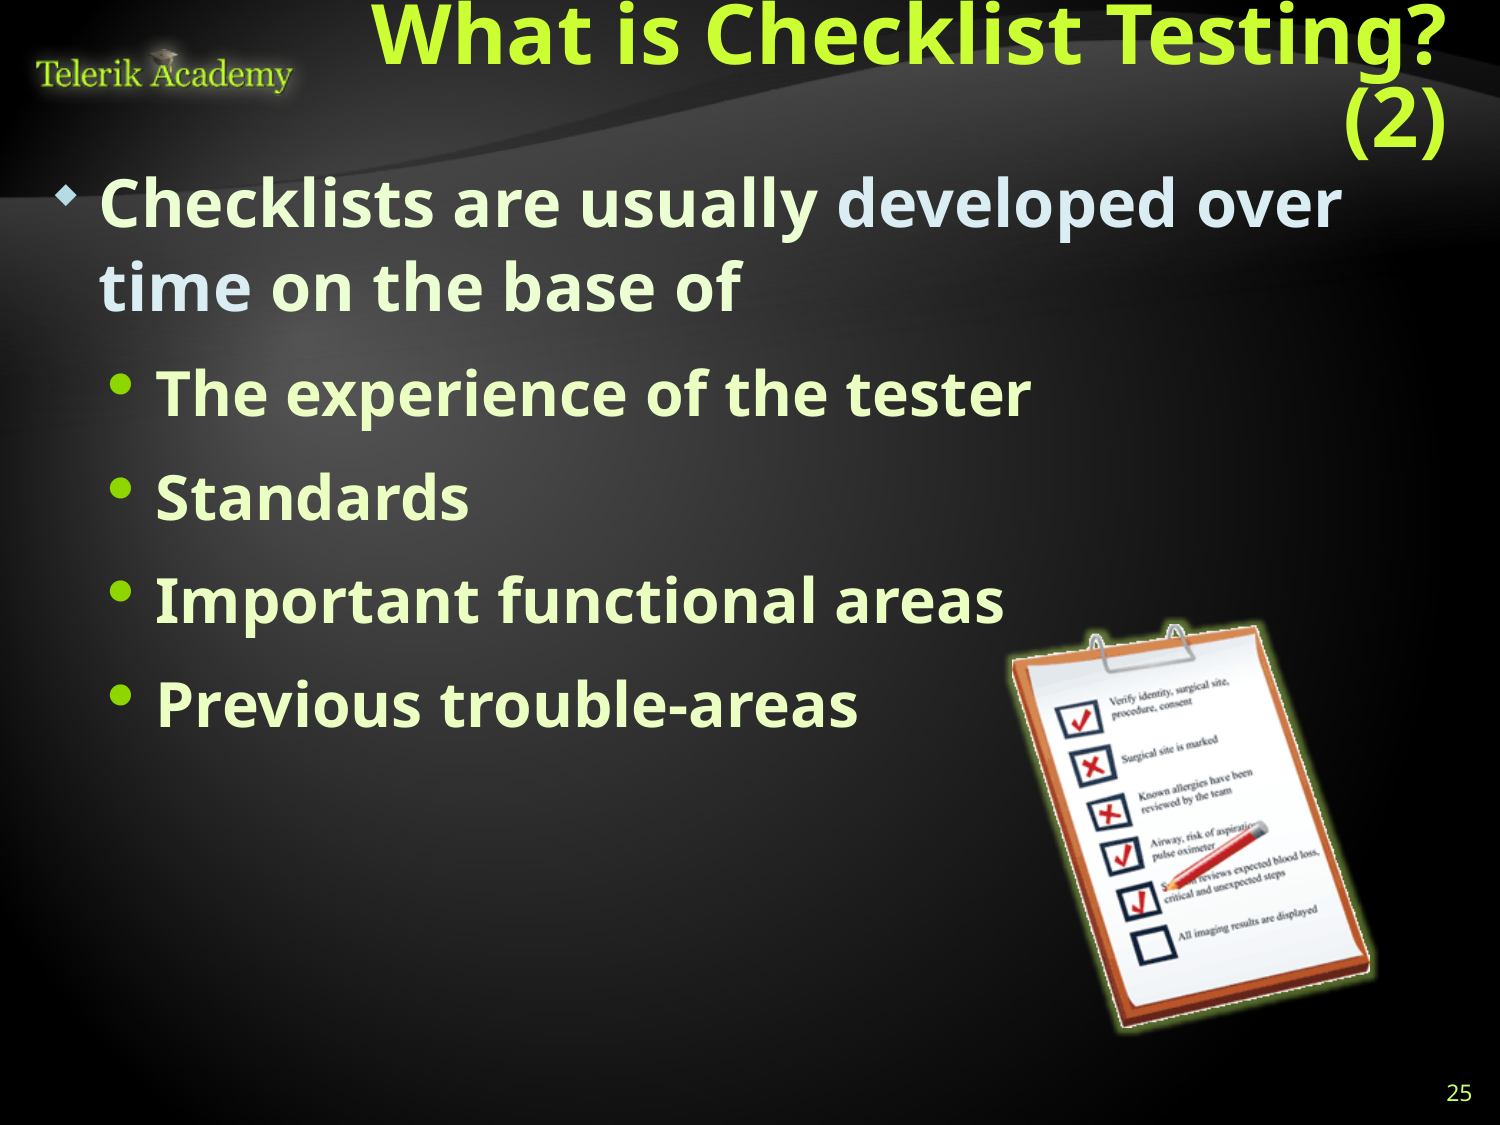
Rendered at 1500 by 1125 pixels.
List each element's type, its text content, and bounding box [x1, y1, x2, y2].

list Checklists are usually developed over time on the base of The experience of the tester Standards Important functional areas Previous trouble-areas [37, 149, 1463, 1100]
picture [0, 0, 1500, 1125]
slide_number 25 [1412, 1074, 1488, 1113]
title What is Checklist Testing? (2) [300, 12, 1463, 149]
